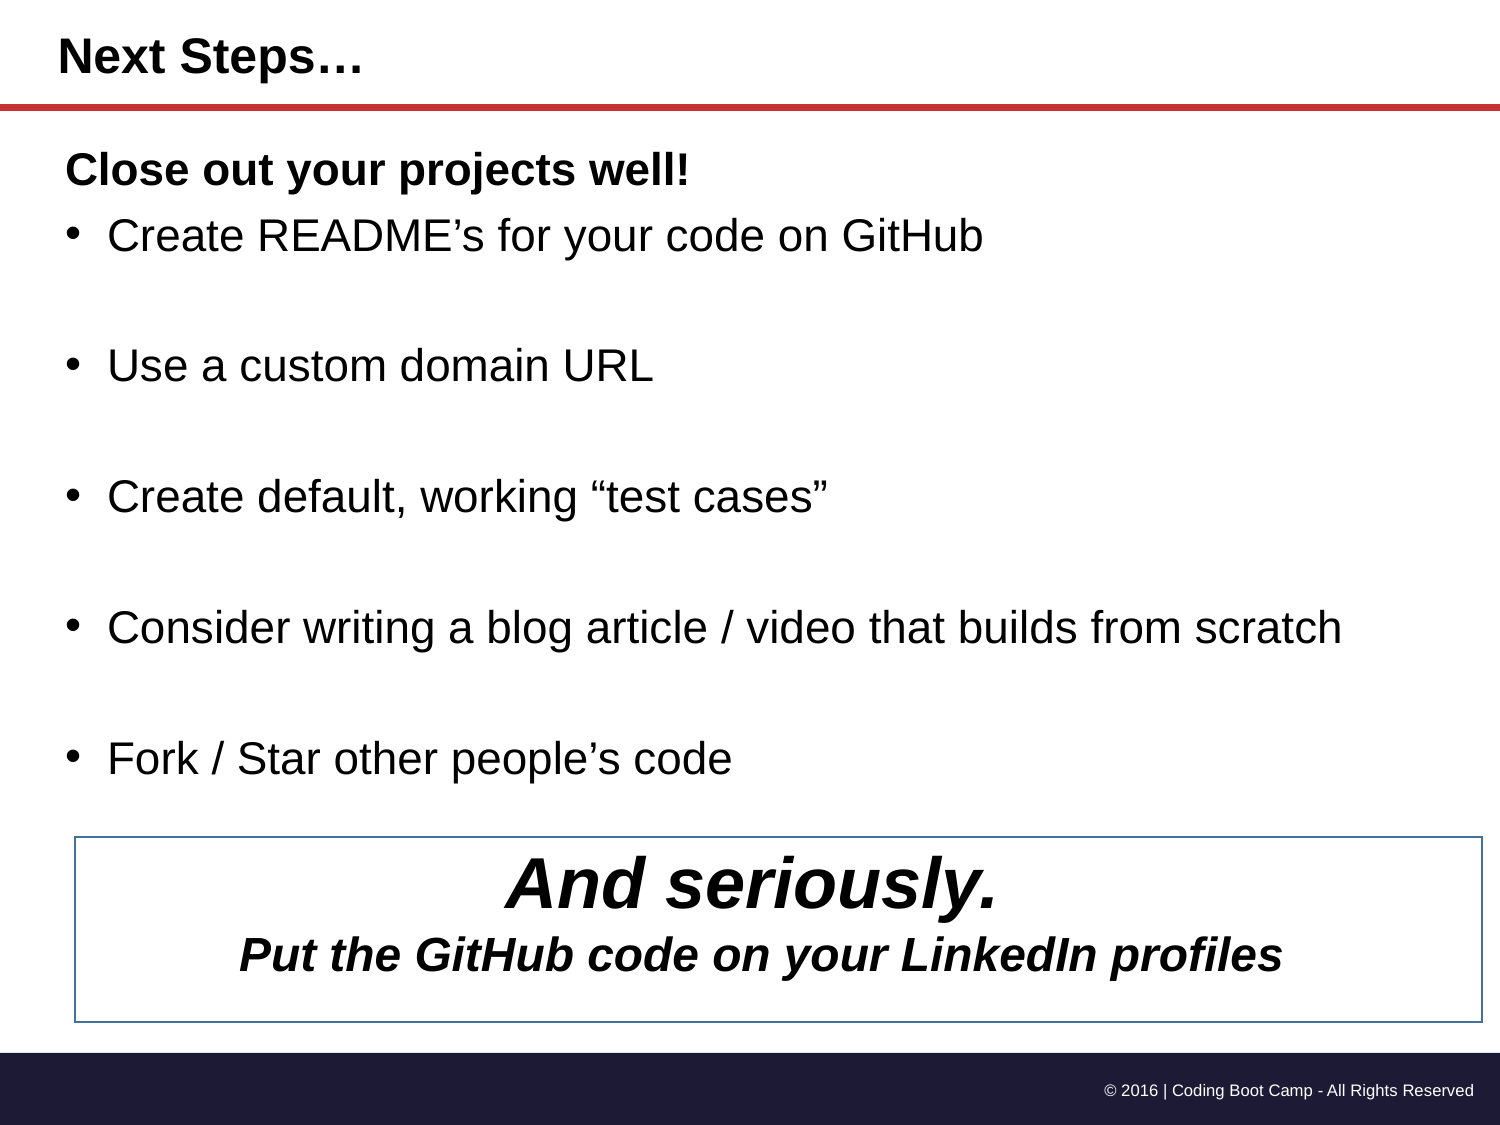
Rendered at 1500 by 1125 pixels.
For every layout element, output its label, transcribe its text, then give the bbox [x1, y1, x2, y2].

text_box Close out your projects well! Create README’s for your code on GitHub Use a custom domain URL Create default, working “test cases” Consider writing a blog article / video that builds from scratch Fork / Star other people’s code [49, 124, 1484, 799]
text_box [74, 837, 1483, 1023]
text_box And seriously. Put the GitHub code on your LinkedIn profiles [87, 828, 1438, 837]
text_box Next Steps… [49, 16, 719, 91]
